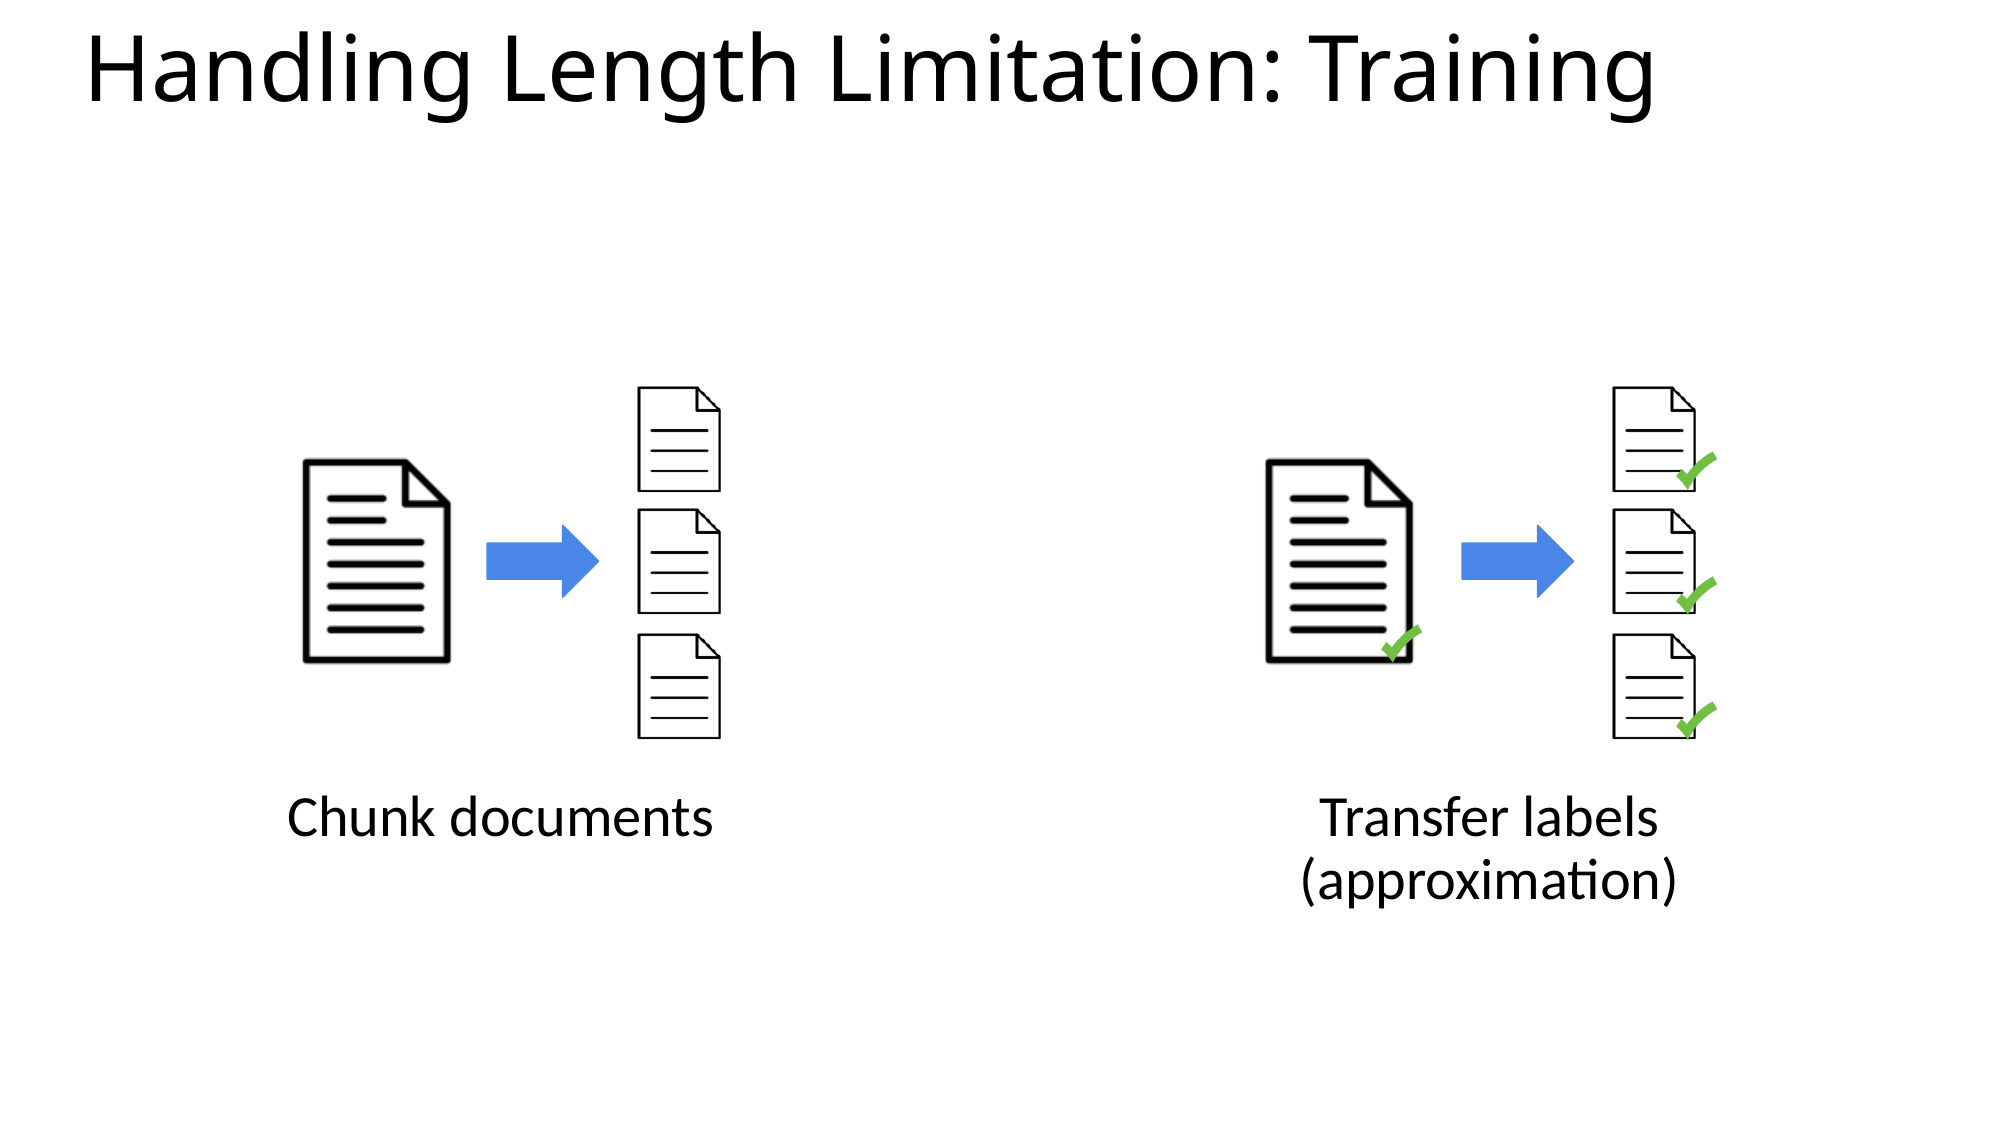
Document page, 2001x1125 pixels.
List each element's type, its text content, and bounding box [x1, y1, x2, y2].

text_box [495, 525, 599, 598]
title Handling Length Limitation: Training [68, 9, 1932, 135]
list Transfer labels (approximation) [1248, 778, 1731, 1003]
picture [616, 376, 742, 749]
picture [259, 444, 495, 679]
list Chunk documents [259, 778, 742, 1014]
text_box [1222, 376, 1718, 749]
